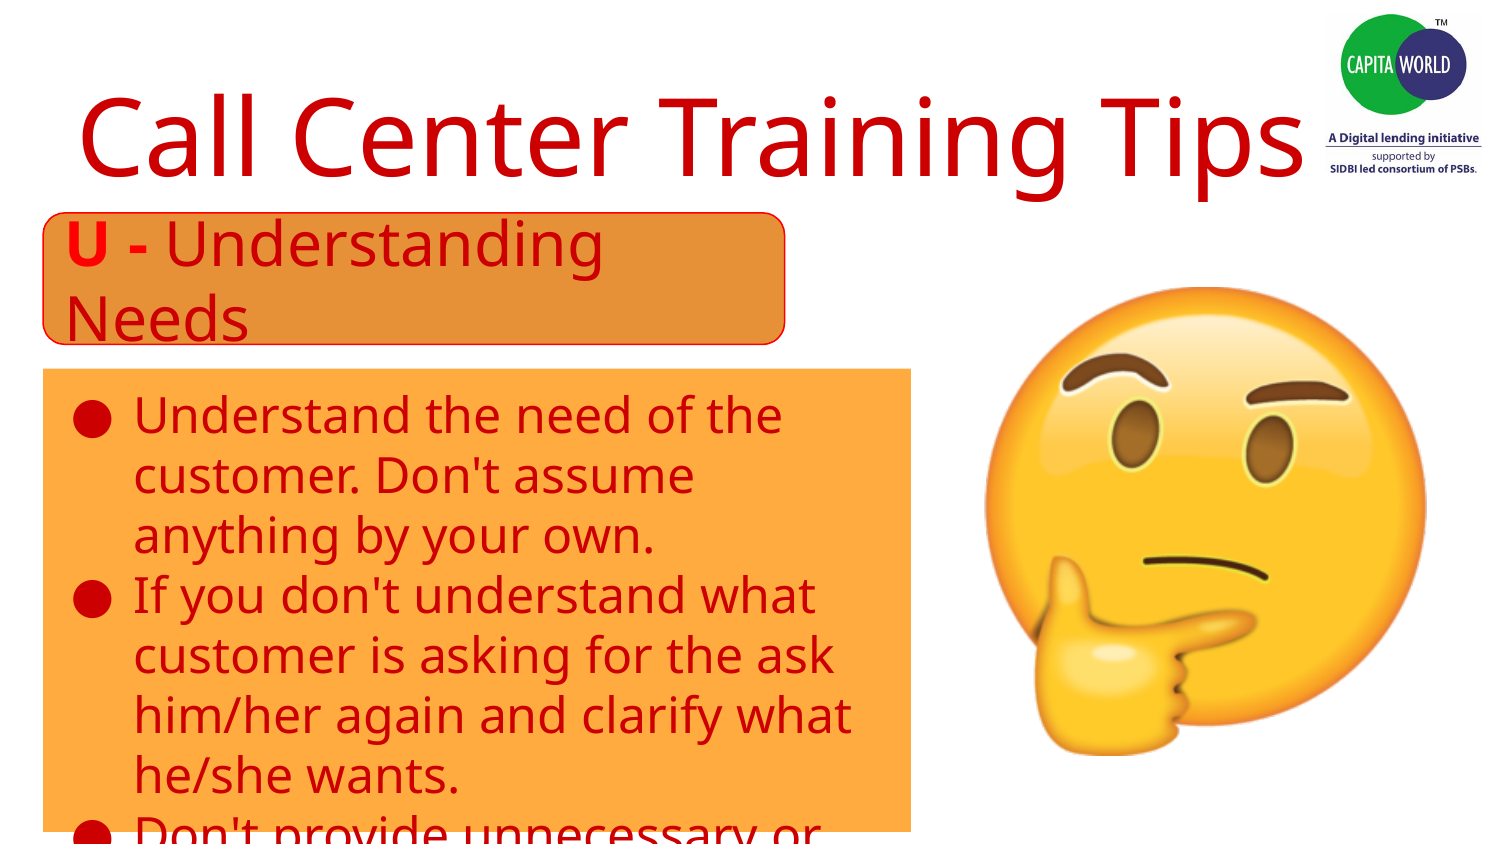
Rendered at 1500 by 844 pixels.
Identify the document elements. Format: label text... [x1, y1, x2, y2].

title Call Center Training Tips [26, 82, 1358, 213]
picture [1325, 14, 1482, 173]
picture [971, 286, 1441, 757]
text_box U - Understanding Needs [43, 212, 785, 345]
subtitle Understand the need of the customer. Don't assume anything by your own. If you don't understand what customer is asking for the ask him/her again and clarify what he/she wants. Don't provide unnecessary or wrong information on your own assumption. [43, 368, 911, 832]
